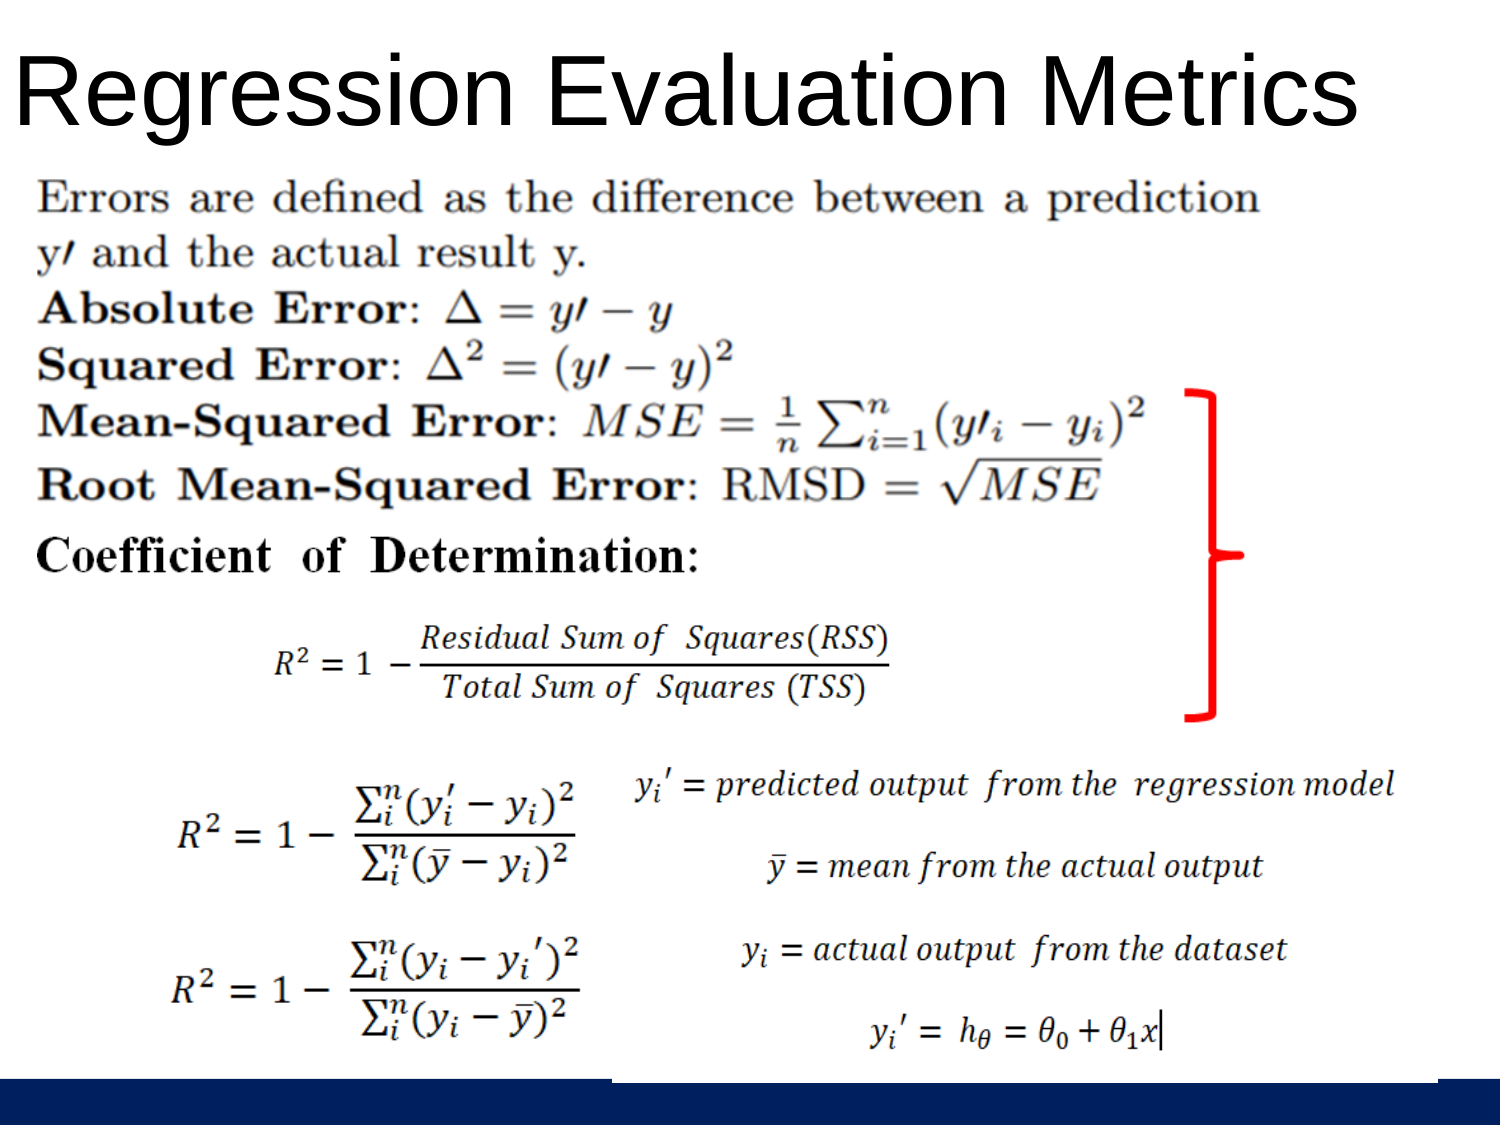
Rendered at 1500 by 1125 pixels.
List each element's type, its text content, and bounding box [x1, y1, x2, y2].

title Regression Evaluation Metrics [12, 24, 1438, 147]
picture [37, 174, 1438, 1083]
